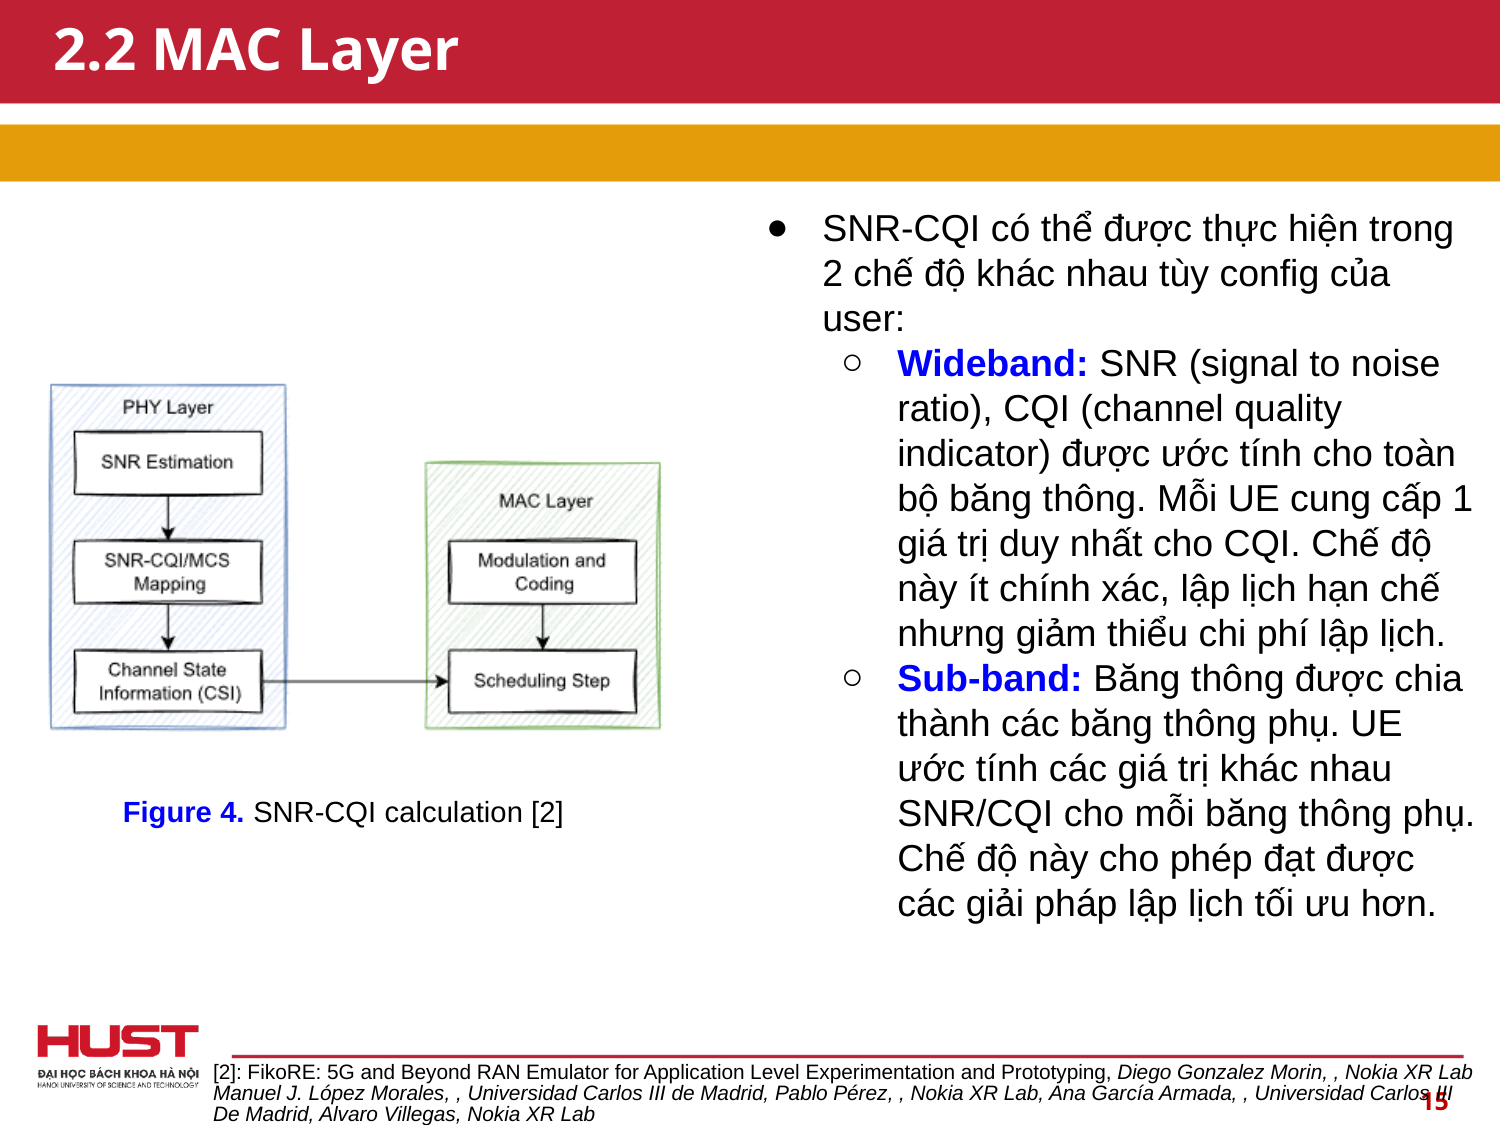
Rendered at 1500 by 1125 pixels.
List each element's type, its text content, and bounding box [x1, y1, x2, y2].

picture [0, 0, 1500, 1125]
title 2.2 MAC Layer [38, 12, 1462, 87]
text_box SNR-CQI có thể được thực hiện trong 2 chế độ khác nhau tùy config của user: Wideband: SNR (signal to noise ratio), CQI (channel quality indicator) được ước tính cho toàn bộ băng thông. Mỗi UE cung cấp 1 giá trị duy nhất cho CQI. Chế độ này ít chính xác, lập lịch hạn chế nhưng giảm thiểu chi phí lập lịch. Sub-band: Băng thông được chia thành các băng thông phụ. UE ước tính các giá trị khác nhau SNR/CQI cho mỗi băng thông phụ. Chế độ này cho phép đạt được các giải pháp lập lịch tối ưu hơn. [732, 189, 1493, 940]
text_box [2]: FikoRE: 5G and Beyond RAN Emulator for Application Level Experimentation and Prototyping, Diego Gonzalez Morin, , Nokia XR Lab Manuel J. López Morales, , Universidad Carlos III de Madrid, Pablo Pérez, , Nokia XR Lab, Ana García Armada, , Universidad Carlos III De Madrid, Alvaro Villegas, Nokia XR Lab [198, 1047, 1494, 1125]
text_box Figure 4. SNR-CQI calculation [2] [108, 778, 593, 844]
